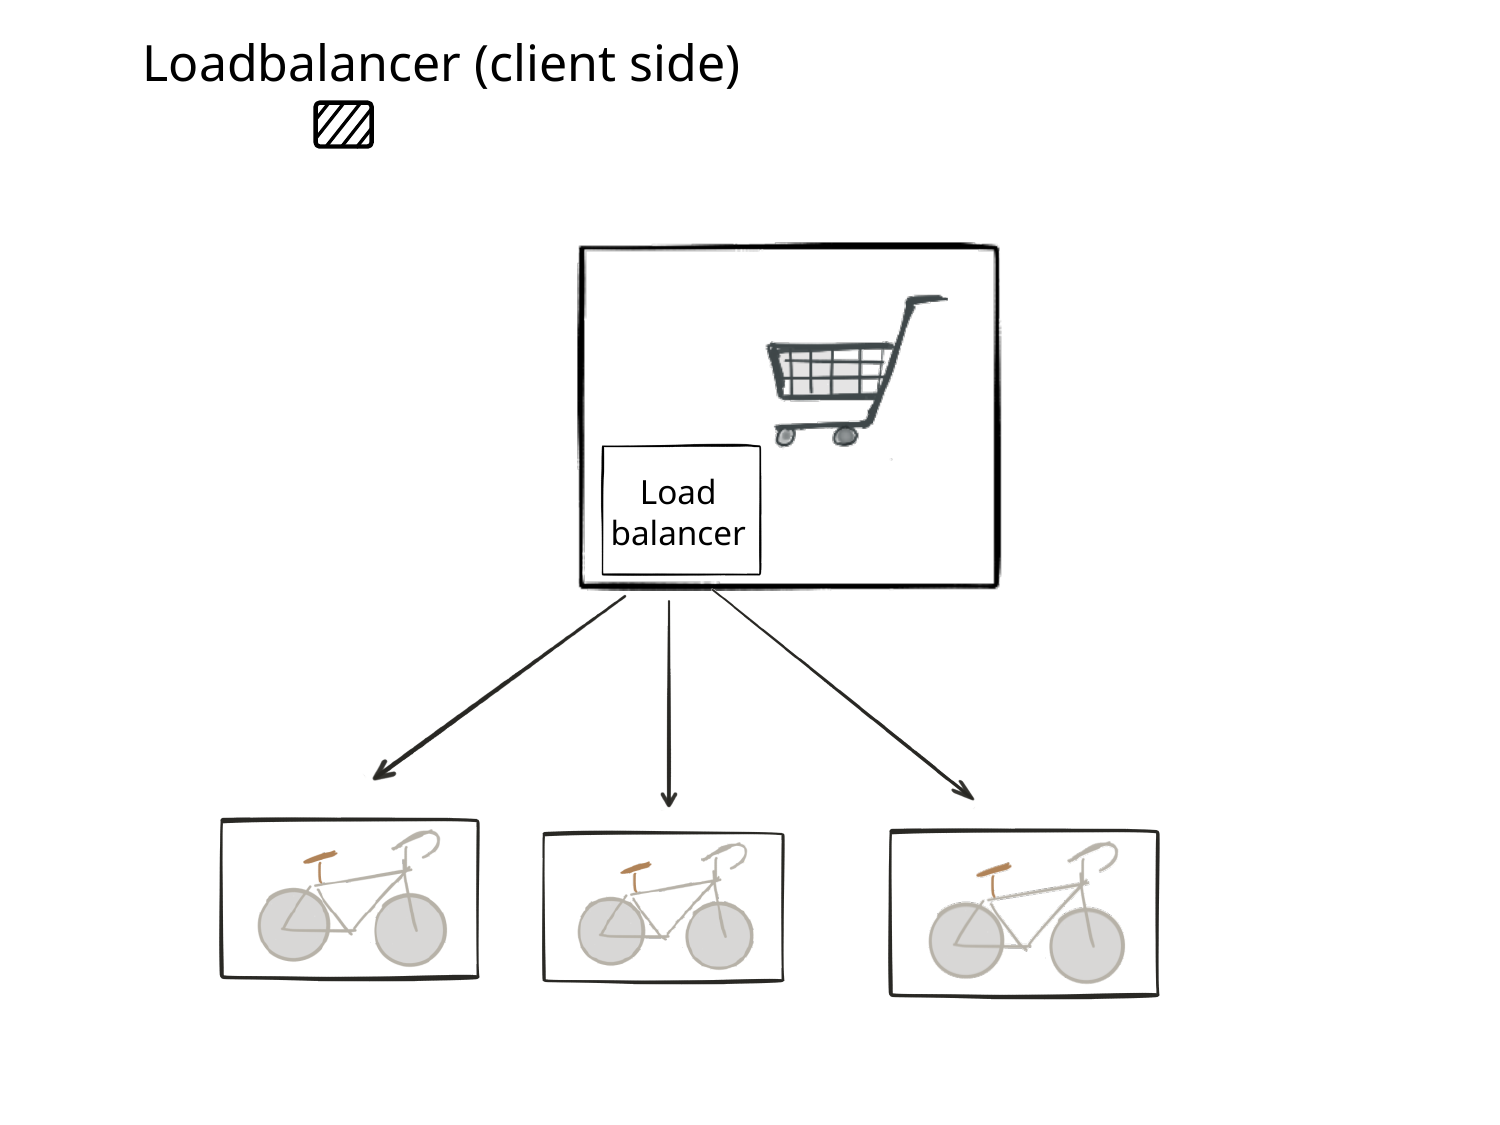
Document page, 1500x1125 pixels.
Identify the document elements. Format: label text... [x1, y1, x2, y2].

picture [318, 575, 1037, 809]
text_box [576, 241, 1003, 591]
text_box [863, 804, 1173, 1000]
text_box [519, 809, 796, 985]
picture [312, 99, 375, 150]
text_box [194, 794, 492, 982]
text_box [582, 442, 774, 576]
text_box Loadbalancer (client side) [128, 23, 756, 99]
